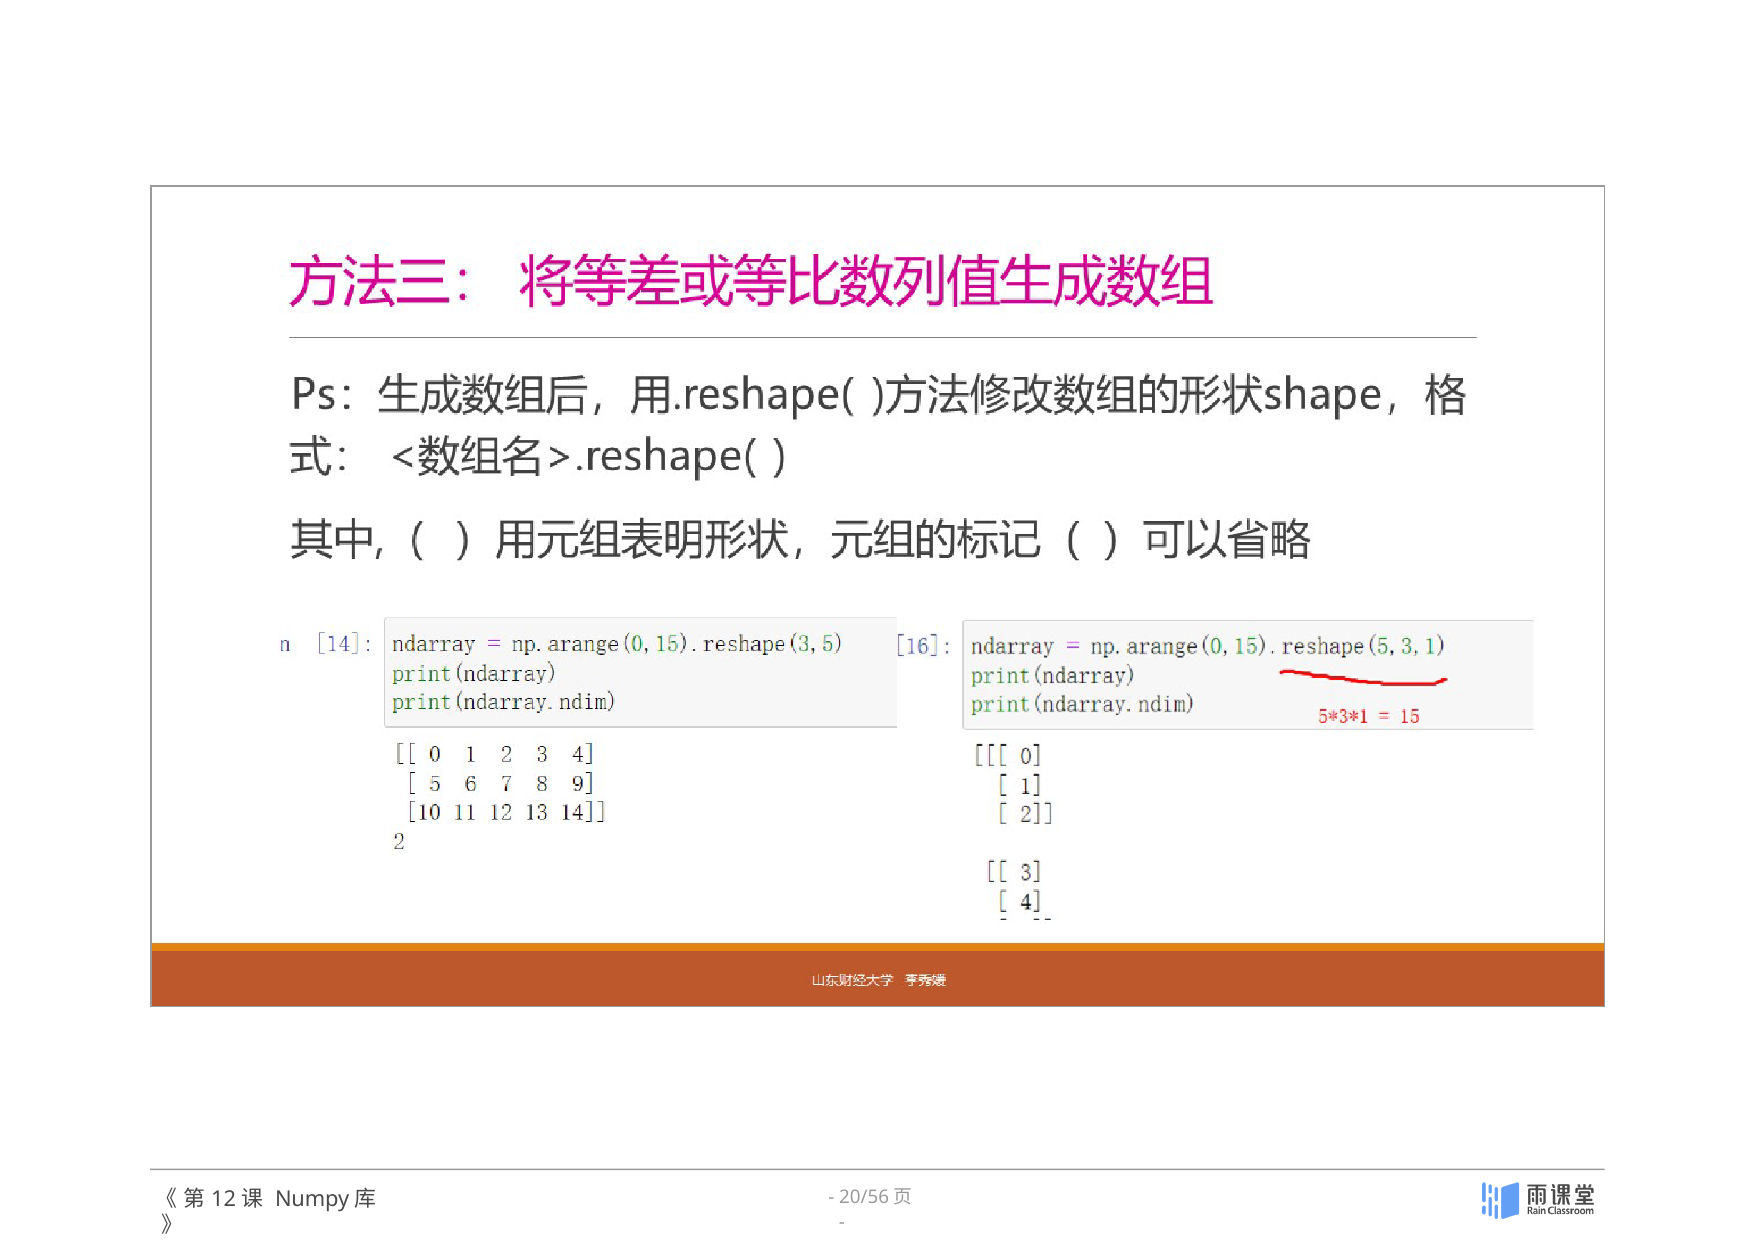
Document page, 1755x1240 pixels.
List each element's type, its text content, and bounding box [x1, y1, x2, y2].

picture [1482, 1182, 1594, 1219]
slide_number - 20/56页 - [826, 1181, 929, 1240]
footer 《 第12课 Numpy库 》 [153, 1181, 390, 1240]
picture [149, 185, 1605, 1007]
